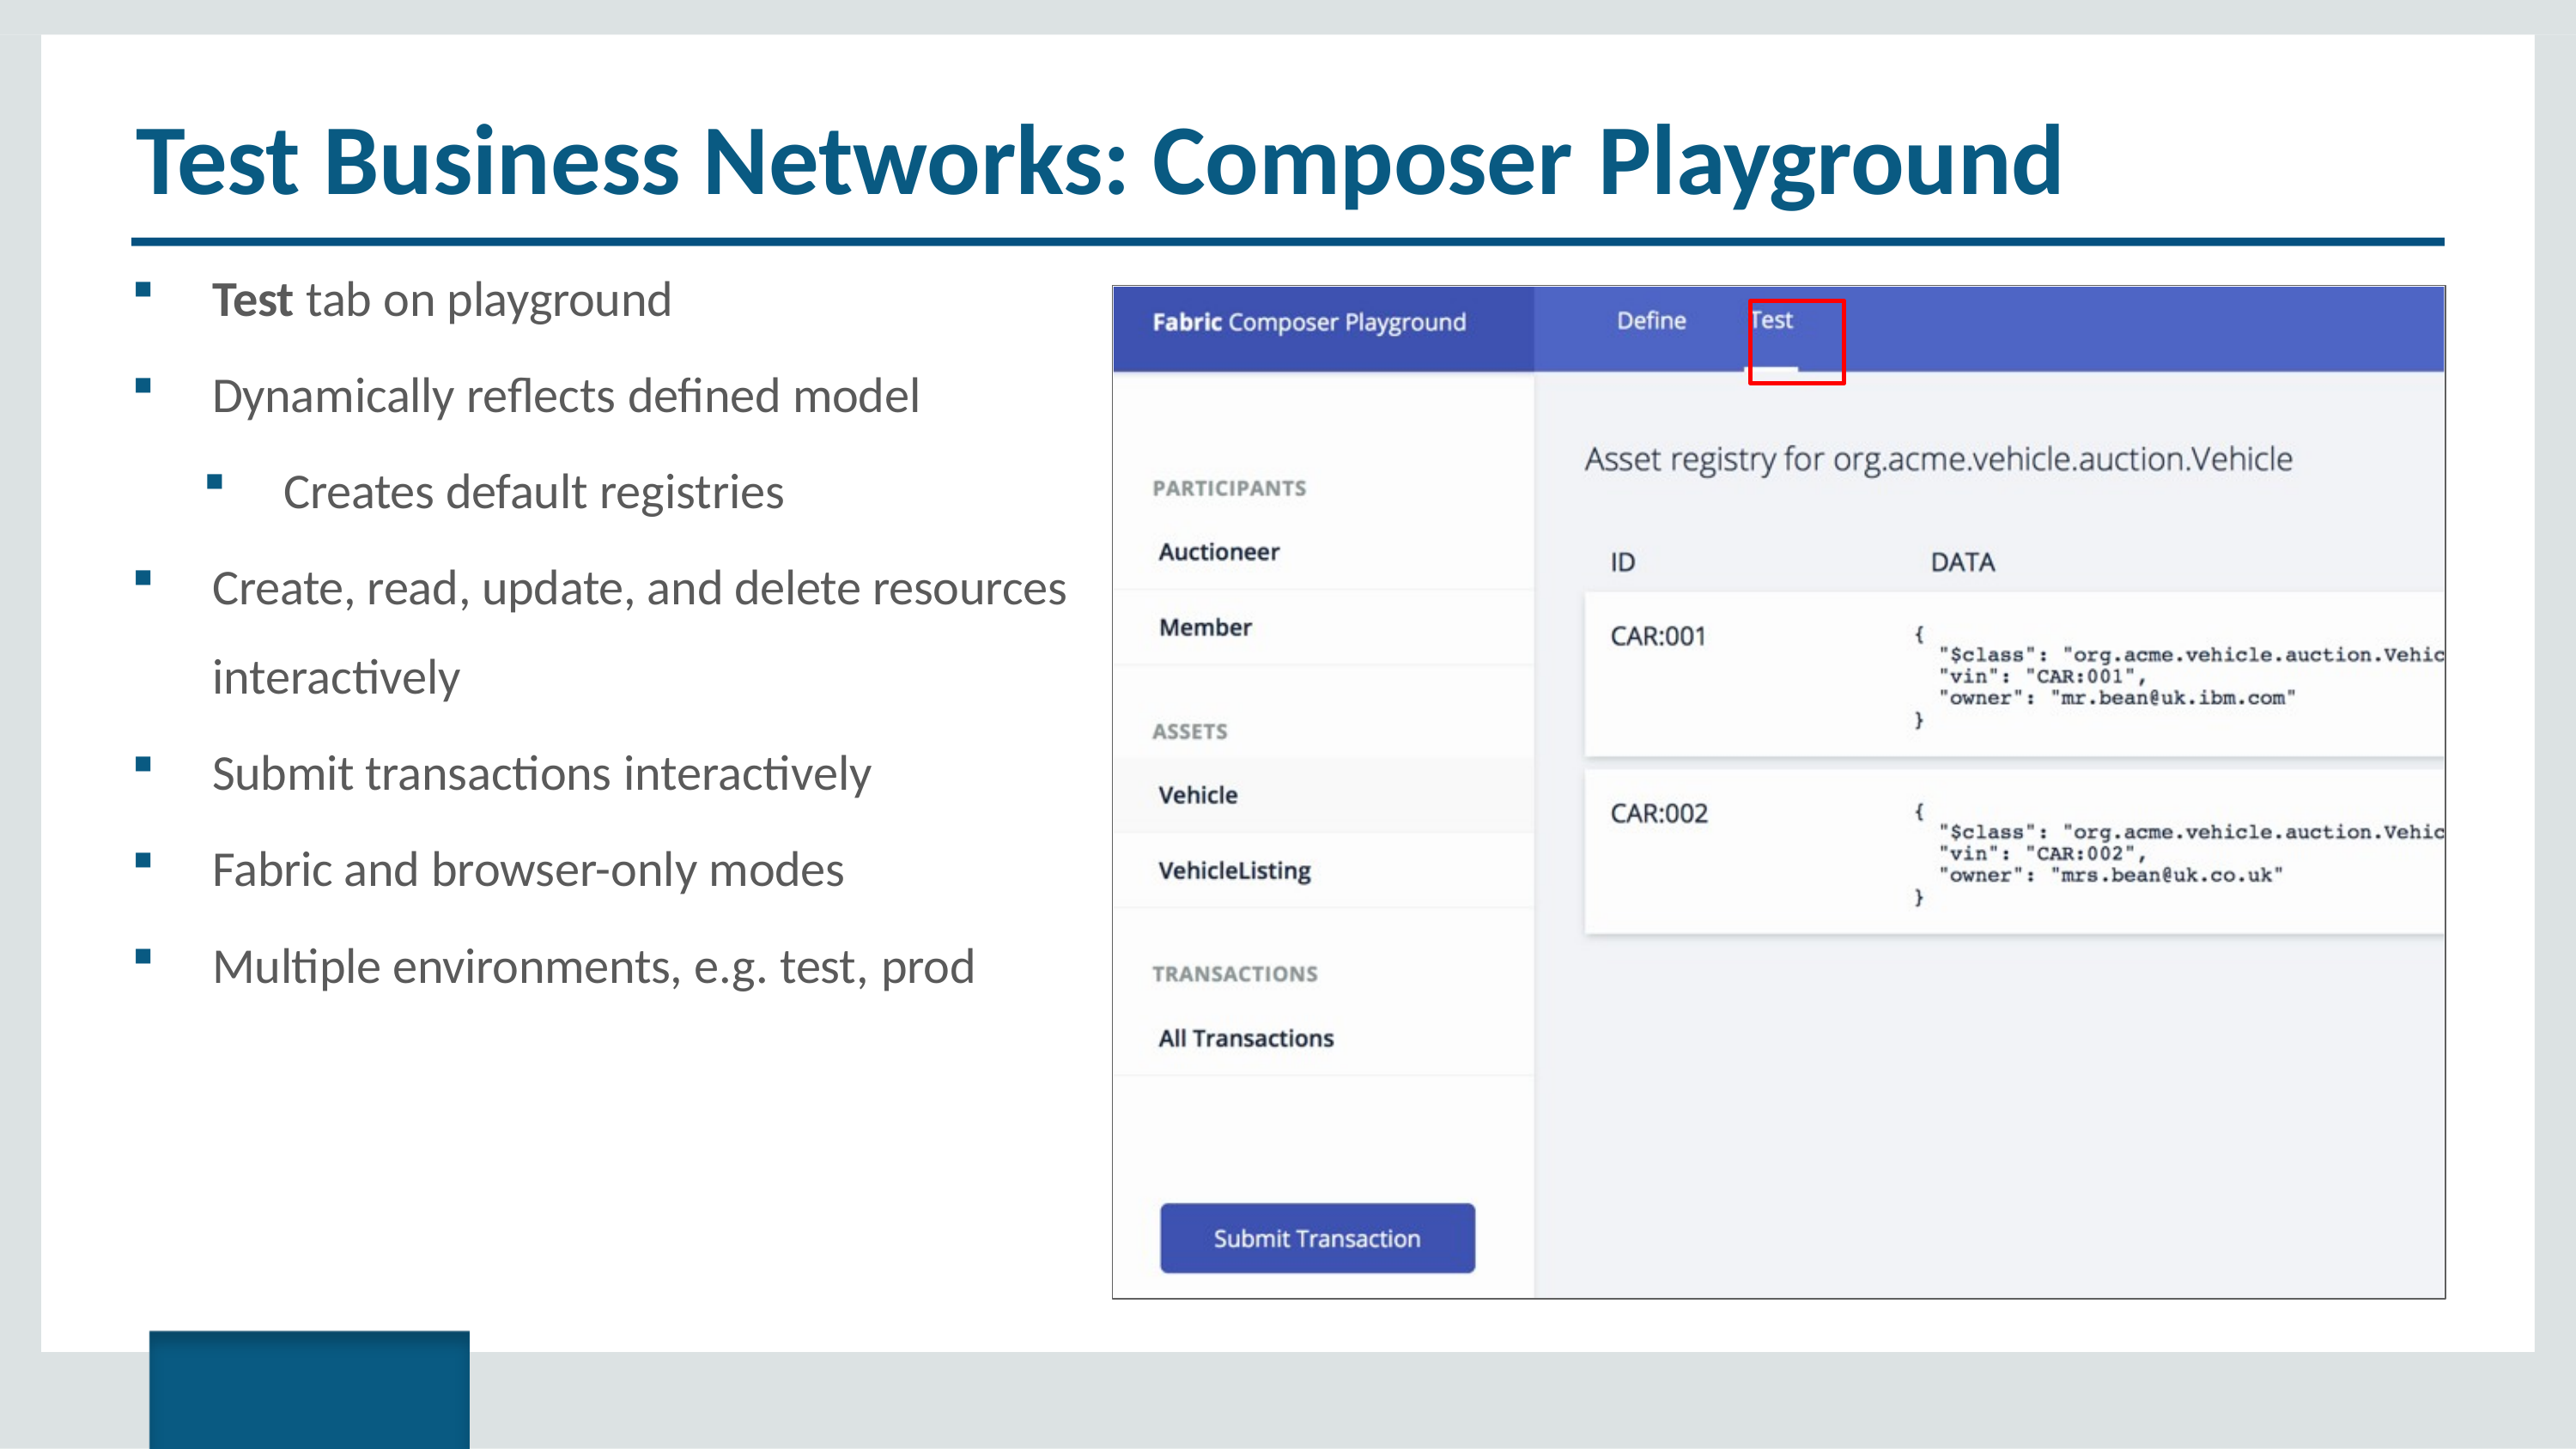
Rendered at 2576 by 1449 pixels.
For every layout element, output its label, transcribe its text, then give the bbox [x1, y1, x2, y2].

text_box [1112, 285, 2445, 1299]
title Test Business Networks: Composer Playground [132, 91, 2090, 337]
text_box Test tab on playground Dynamically reflects defined model Creates default registries Create, read, update, and delete resources interactively Submit transactions interactively Fabric and browser-only modes Multiple environments, e.g. test, prod [128, 262, 1089, 993]
text_box [2090, 237, 2445, 246]
picture [149, 1331, 470, 1449]
text_box [1750, 300, 1844, 384]
